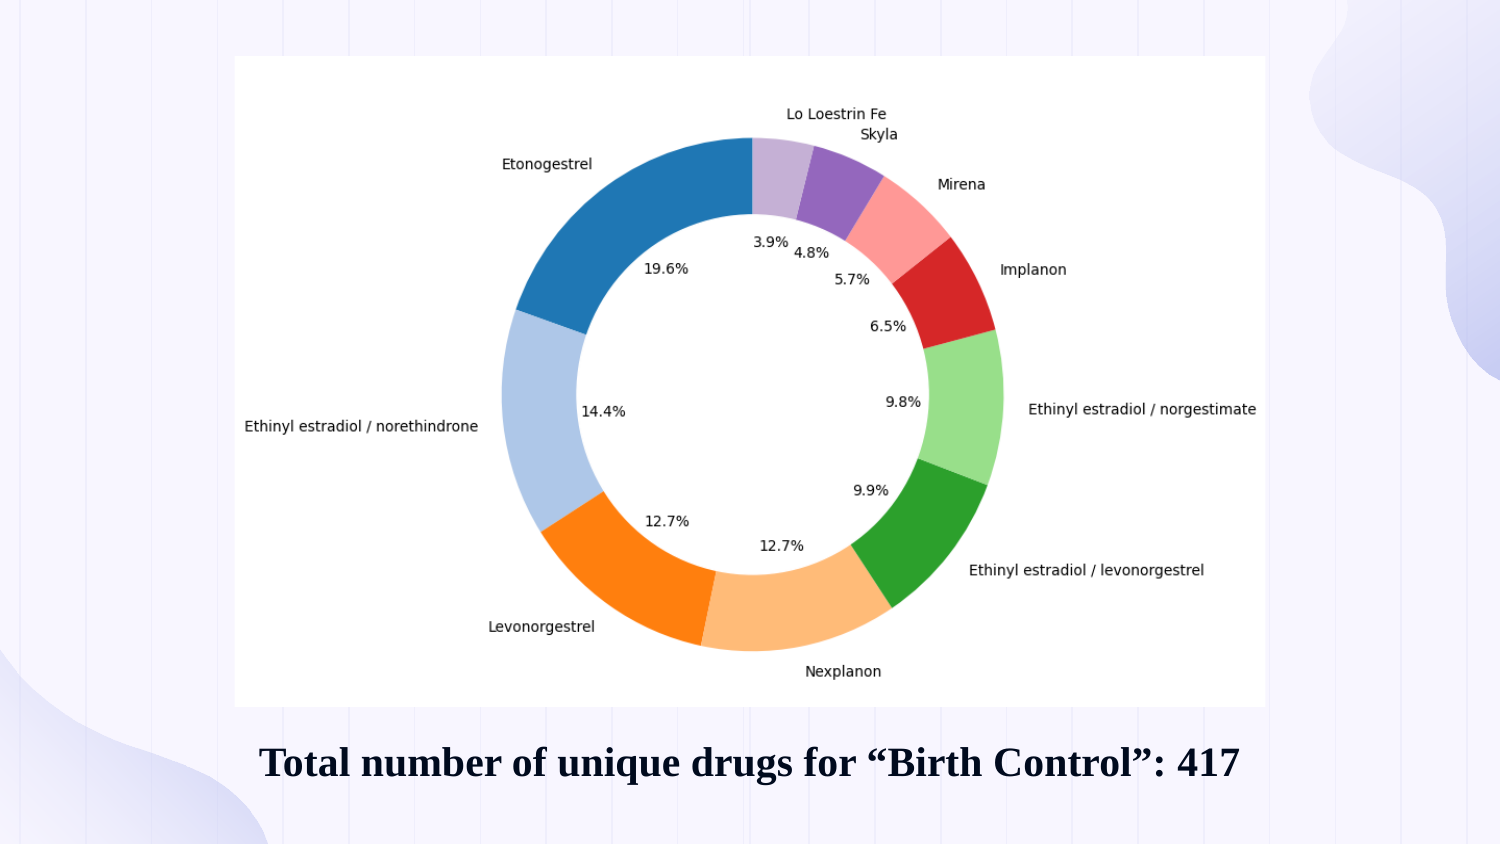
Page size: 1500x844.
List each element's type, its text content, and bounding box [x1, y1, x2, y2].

picture [234, 55, 1266, 708]
text_box Total number of unique drugs for “Birth Control”: 417 [116, 742, 1383, 778]
